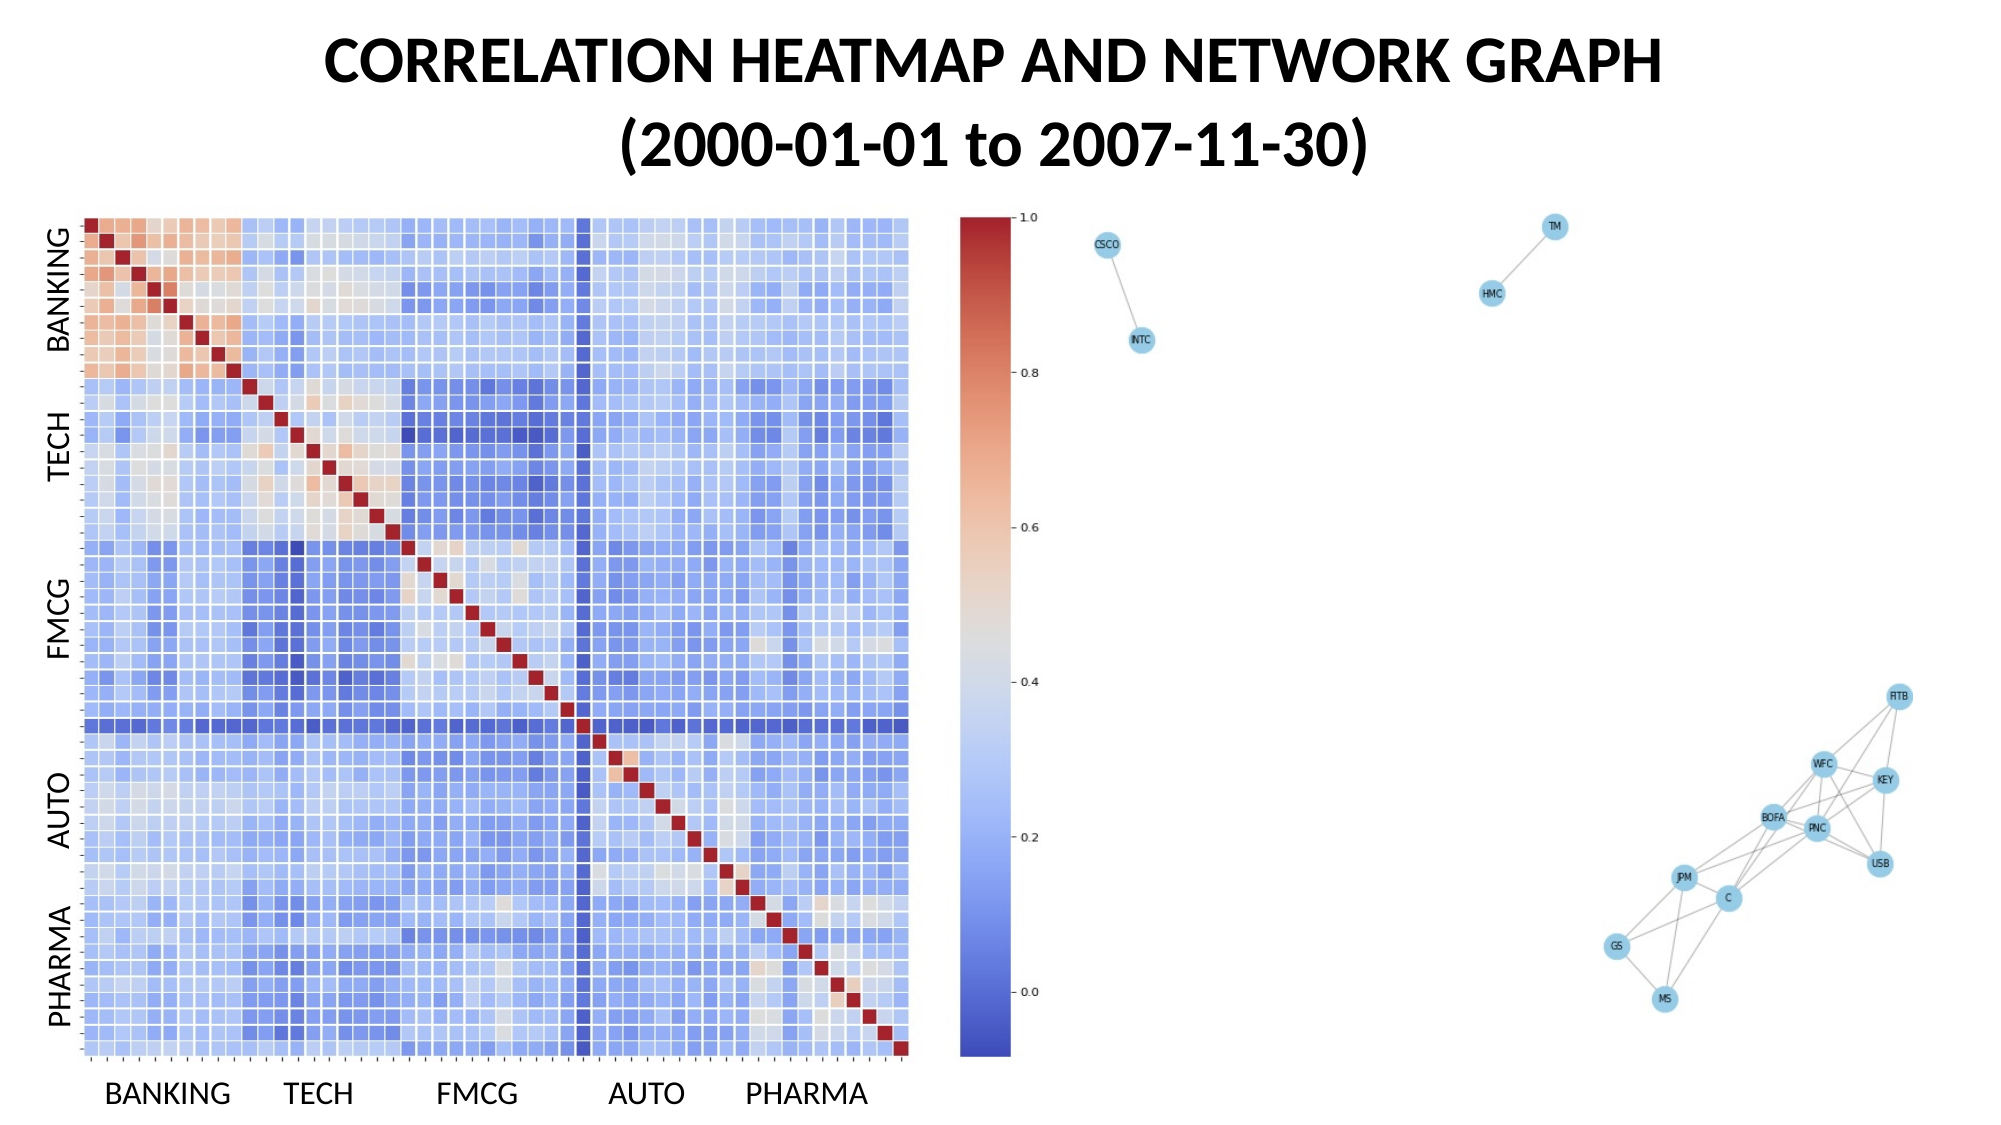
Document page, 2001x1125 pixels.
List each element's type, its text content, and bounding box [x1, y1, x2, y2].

picture [1090, 207, 1913, 1031]
text_box BANKING TECH FMCG AUTO PHARMA [89, 1064, 995, 1119]
text_box AUTO [28, 757, 76, 865]
text_box TECH [28, 396, 76, 498]
text_box CORRELATION HEATMAP AND NETWORK GRAPH (2000-01-01 to 2007-11-30) [76, 0, 1913, 208]
text_box PHARMA [29, 890, 76, 1044]
picture [76, 206, 1043, 1064]
text_box BANKING [28, 185, 76, 369]
text_box FMCG [28, 563, 76, 676]
